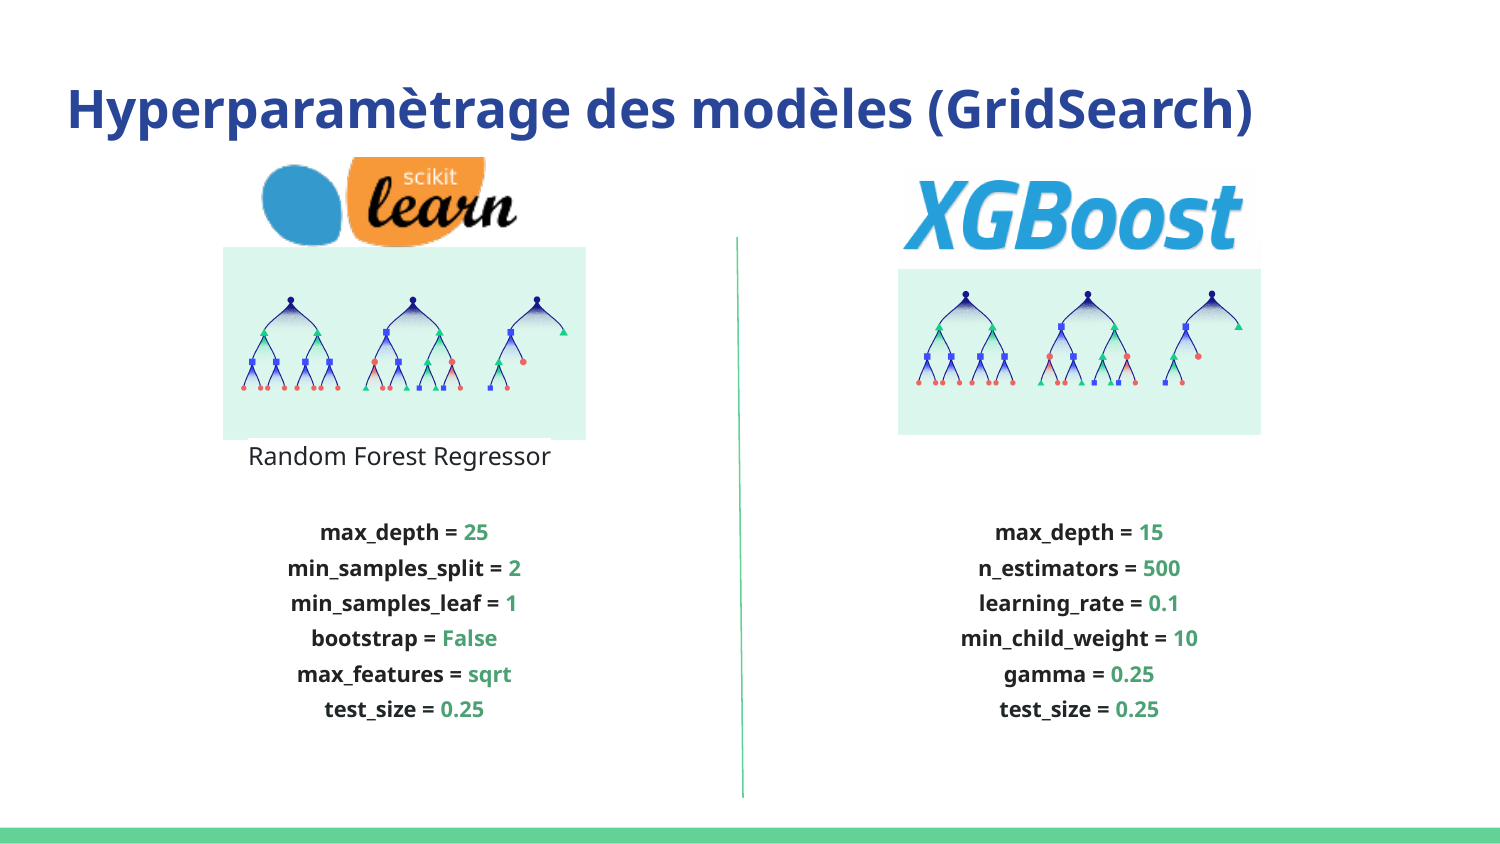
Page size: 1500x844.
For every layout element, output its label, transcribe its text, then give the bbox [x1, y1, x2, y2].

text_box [222, 157, 586, 440]
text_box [736, 236, 744, 799]
text_box max_depth = 15 n_estimators = 500 learning_rate = 0.1 min_child_weight = 10 gamma = 0.25 test_size = 0.25 [833, 494, 1326, 737]
text_box max_depth = 25 min_samples_split = 2 min_samples_leaf = 1 bootstrap = False max_features = sqrt test_size = 0.25 [261, 494, 548, 737]
title Hyperparamètrage des modèles (GridSearch) [51, 60, 1449, 155]
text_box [897, 162, 1261, 435]
text_box Random Forest Regressor [153, 425, 646, 485]
